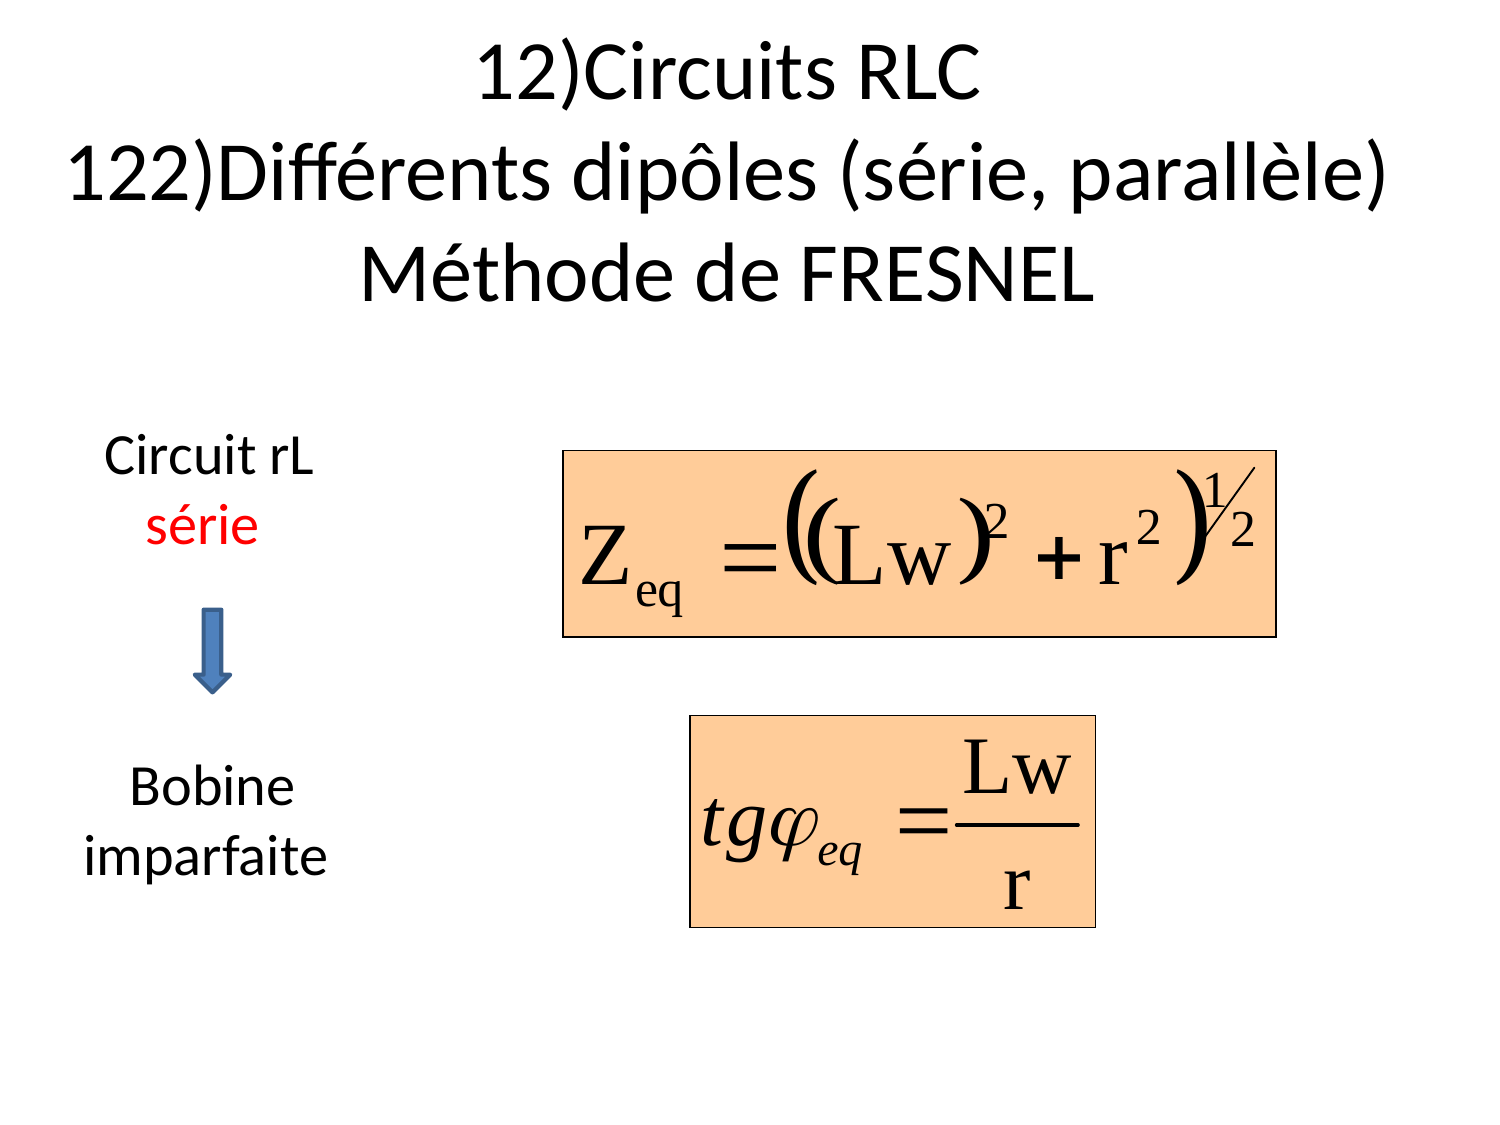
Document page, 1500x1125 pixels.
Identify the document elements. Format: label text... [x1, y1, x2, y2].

title 12)Circuits RLC 122)Différents dipôles (série, parallèle) Méthode de FRESNEL [29, 7, 1425, 327]
text_box Circuit rL série [41, 408, 378, 564]
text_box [563, 450, 1276, 637]
text_box Bobine imparfaite [64, 739, 361, 895]
text_box [192, 607, 233, 695]
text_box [690, 715, 1096, 928]
